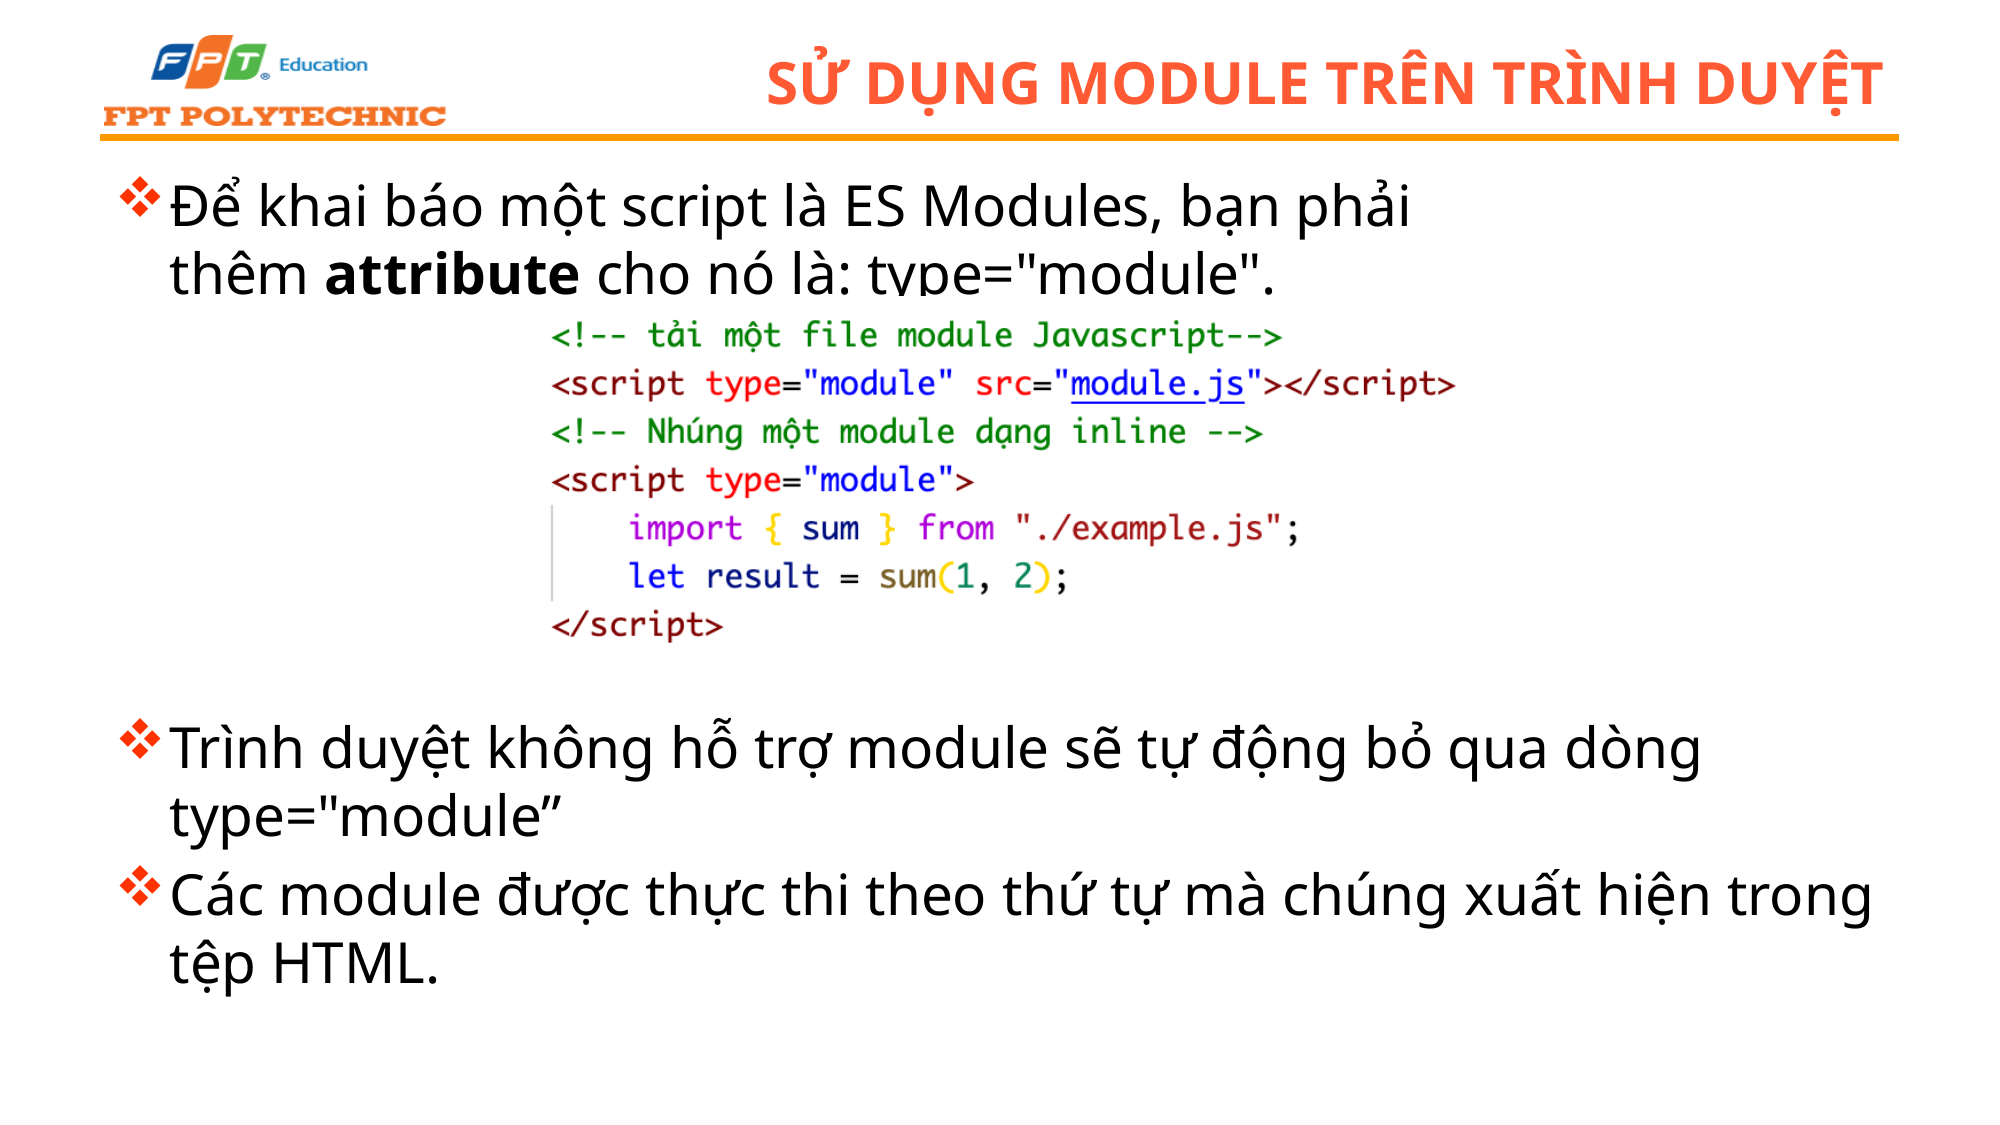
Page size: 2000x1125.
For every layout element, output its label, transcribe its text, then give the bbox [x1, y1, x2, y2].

list Để khai báo một script là ES Modules, bạn phải thêm attribute cho nó là: type="module". Trình duyệt không hỗ trợ module sẽ tự động bỏ qua dòng type="module” Các module được thực thi theo thứ tự mà chúng xuất hiện trong tệp HTML. [99, 162, 1900, 1005]
picture [104, 35, 450, 126]
title Sử dụng module trên trình duyệt [449, 45, 1900, 126]
picture [543, 296, 1489, 652]
